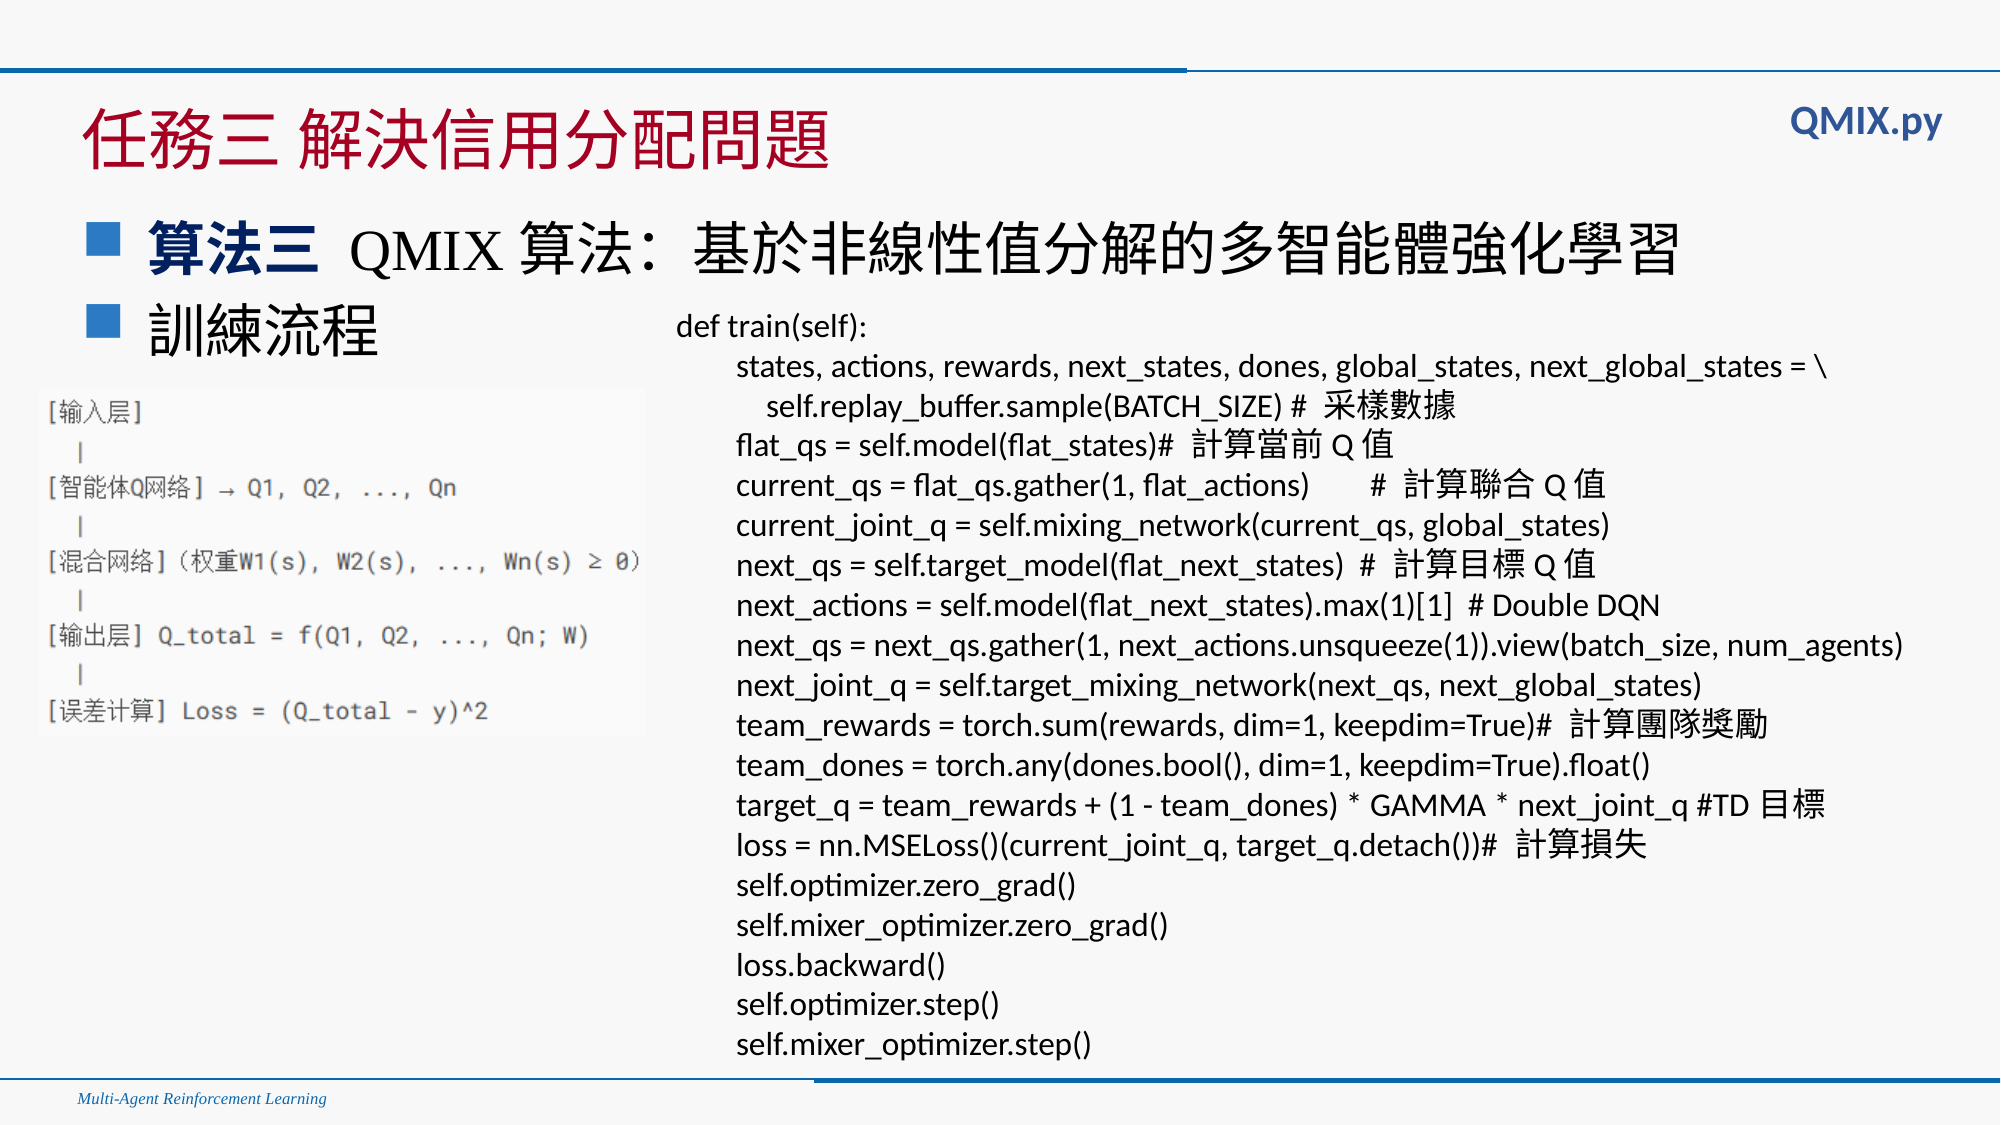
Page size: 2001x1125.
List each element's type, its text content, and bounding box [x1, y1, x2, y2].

list 任務三 解決信用分配問題 [66, 97, 1931, 178]
list 算法三 QMIX算法：基於非線性值分解的多智能體強化學習 訓練流程 [66, 204, 1931, 1051]
picture [38, 388, 646, 737]
text_box def train(self): states, actions, rewards, next_states, dones, global_states, next_global_states = \ self.replay_buffer.sample(BATCH_SIZE) # 采樣數據 flat_qs = self.model(flat_states)# 計算當前Q值 current_qs = flat_qs.gather(1, flat_actions) # 計算聯合Q值 current_joint_q = self.mixing_network(current_qs, global_states) next_qs = self.target_model(flat_next_states) # 計算目標Q值 next_actions = self.model(flat_next_states).max(1)[1] # Double DQN next_qs = next_qs.gather(1, next_actions.unsqueeze(1)).view(batch_size, num_agents) next_joint_q = self.target_mixing_network(next_qs, next_global_states) team_rewards = torch.sum(rewards, dim=1, keepdim=True)# 計算團隊獎勵 team_dones = torch.any(dones.bool(), dim=1, keepdim=True).float() target_q = team_rewards + (1 - team_dones) * GAMMA * next_joint_q #TD目標 loss = nn.MSELoss()(current_joint_q, target_q.detach())# 計算損失 self.optimizer.zero_grad() self.mixer_optimizer.zero_grad() loss.backward() self.optimizer.step() self.mixer_optimizer.step() [661, 296, 1974, 1070]
slide_number [1890, 1078, 1974, 1111]
text_box QMIX.py [1775, 85, 1984, 151]
